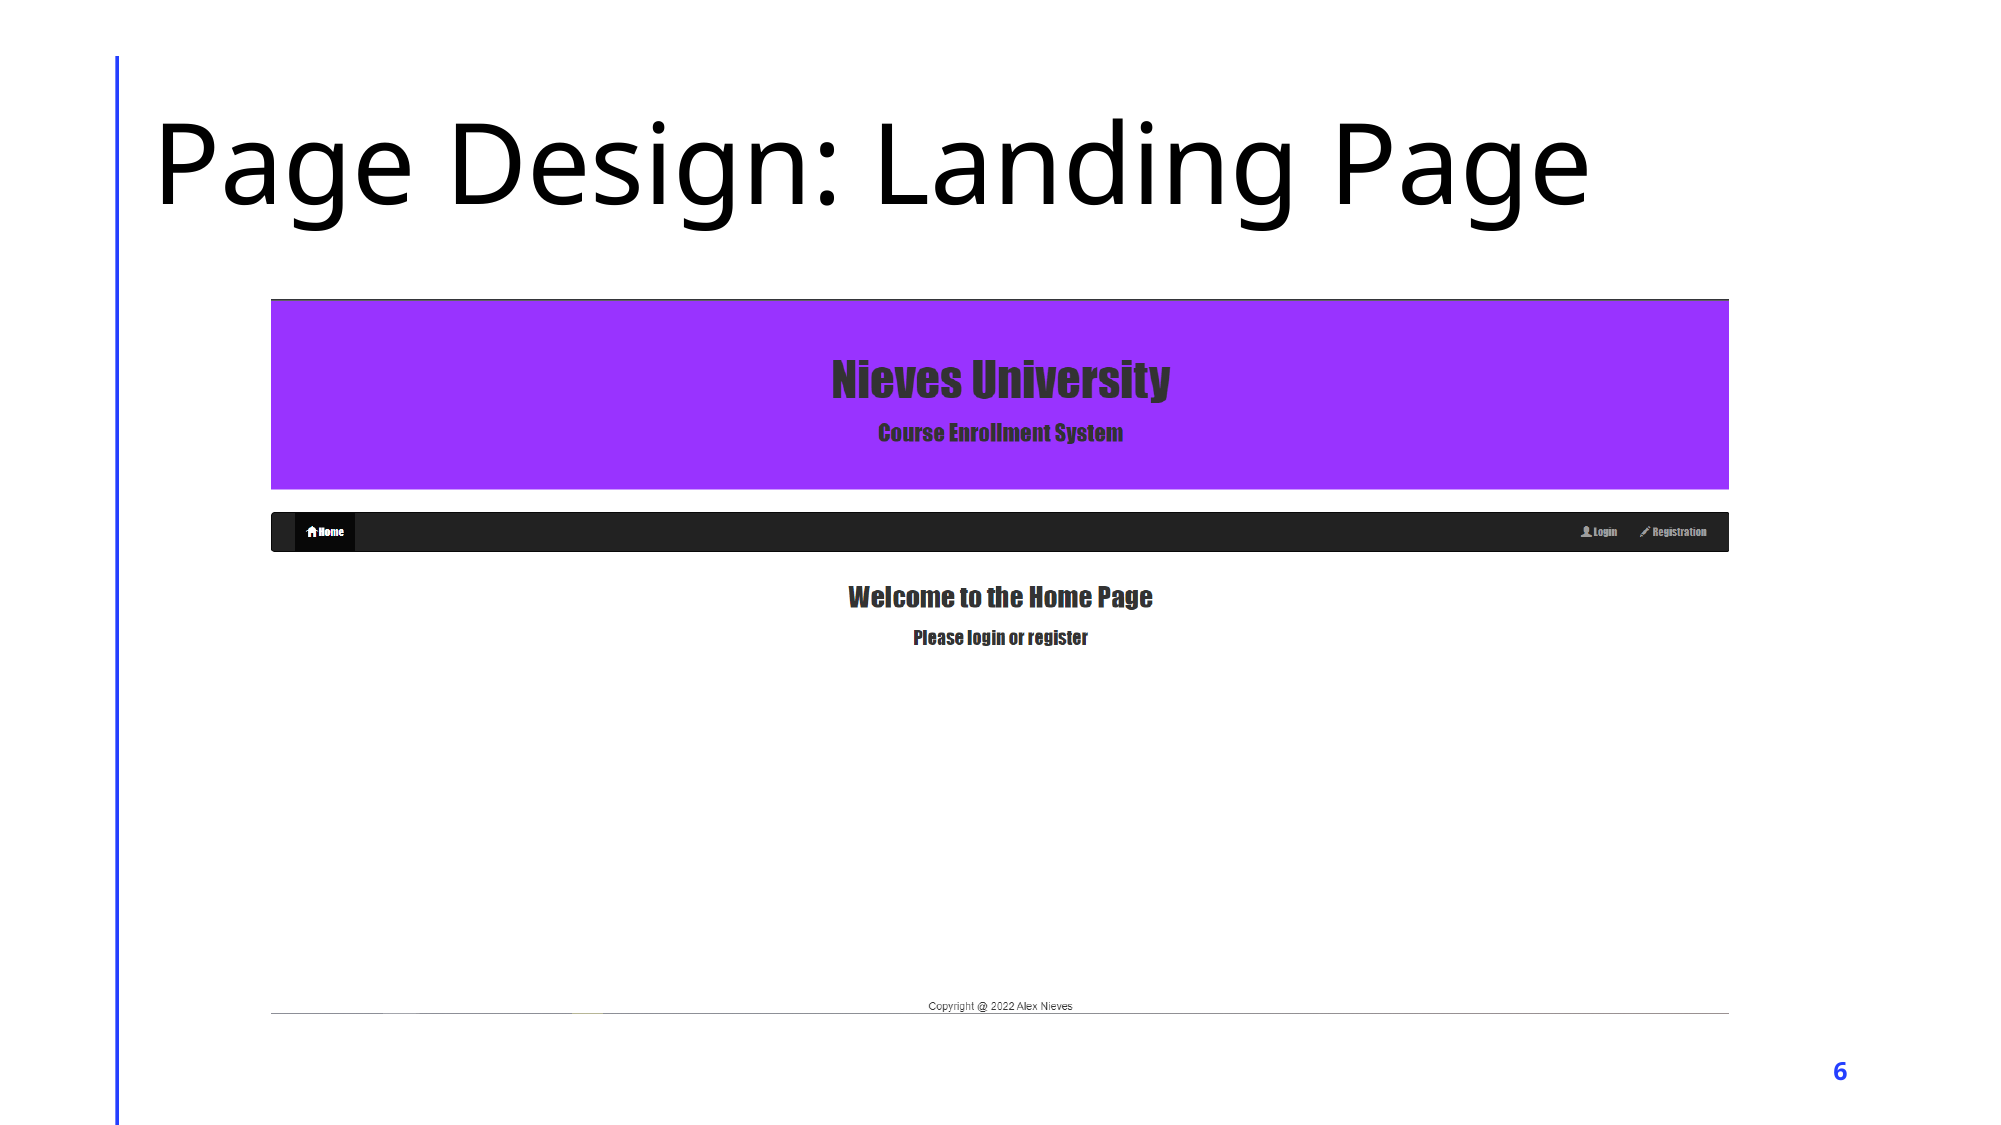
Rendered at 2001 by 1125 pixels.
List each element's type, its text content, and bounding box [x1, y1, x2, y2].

title Page Design: Landing Page [137, 59, 1863, 278]
slide_number 6 [1412, 1042, 1863, 1103]
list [271, 299, 1729, 1014]
